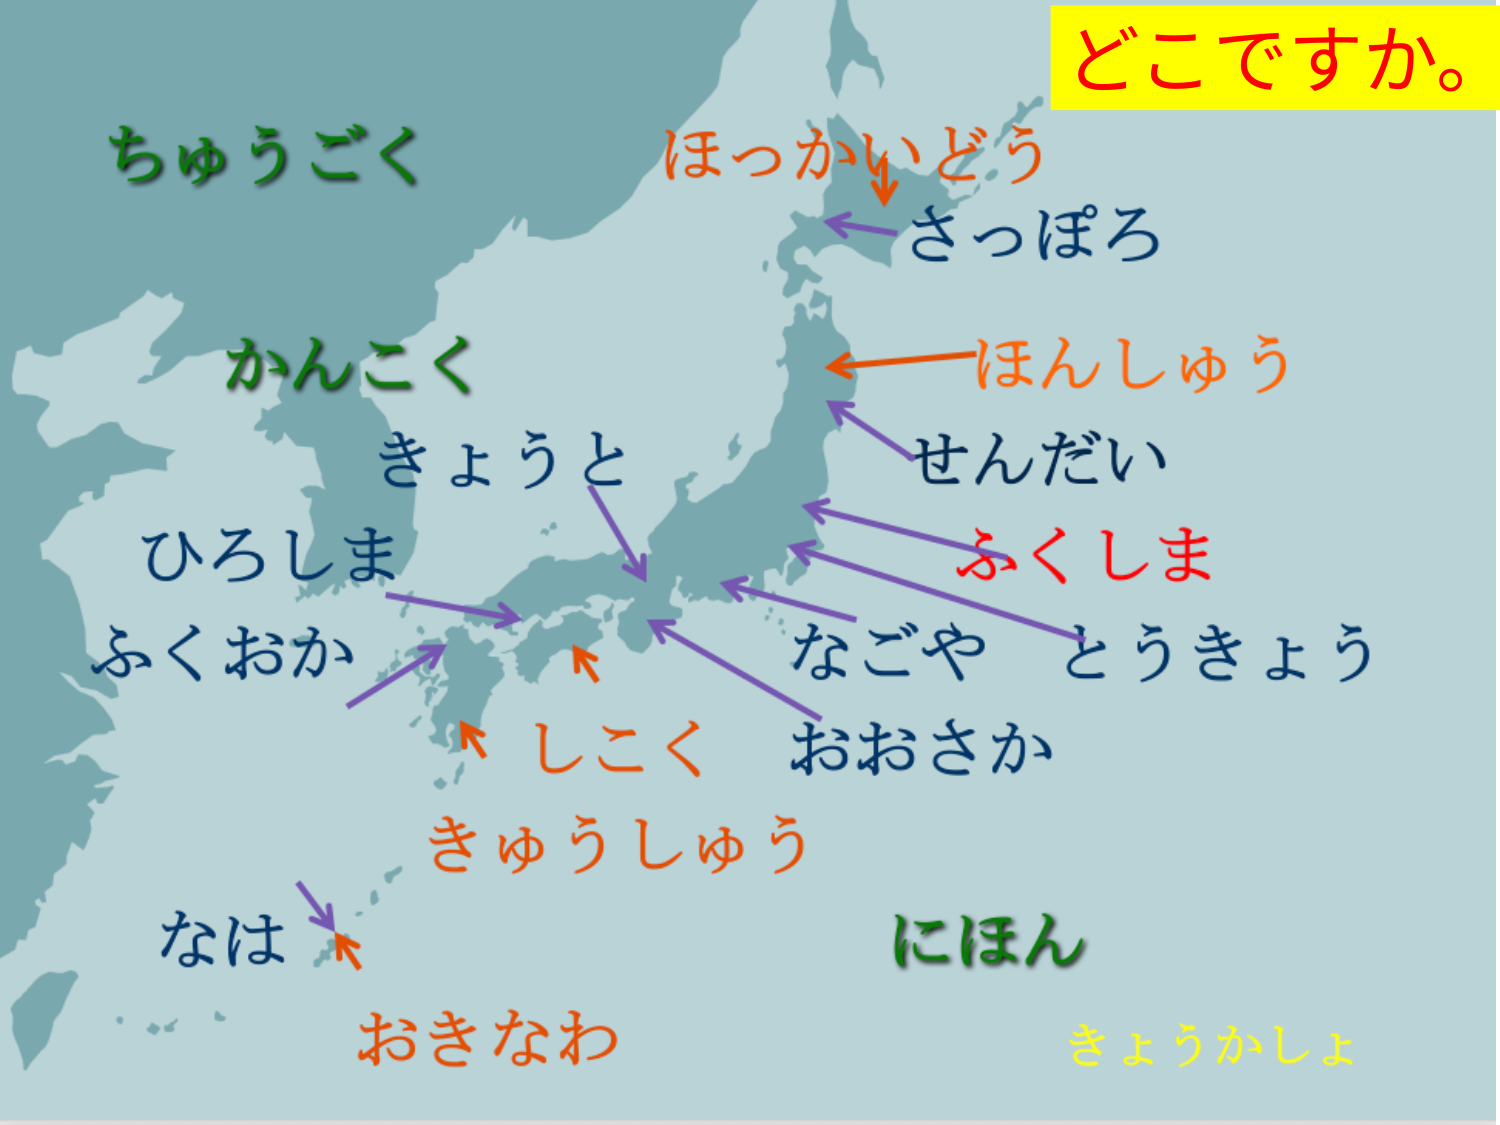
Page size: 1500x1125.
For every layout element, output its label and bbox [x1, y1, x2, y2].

list [0, 0, 1496, 1125]
